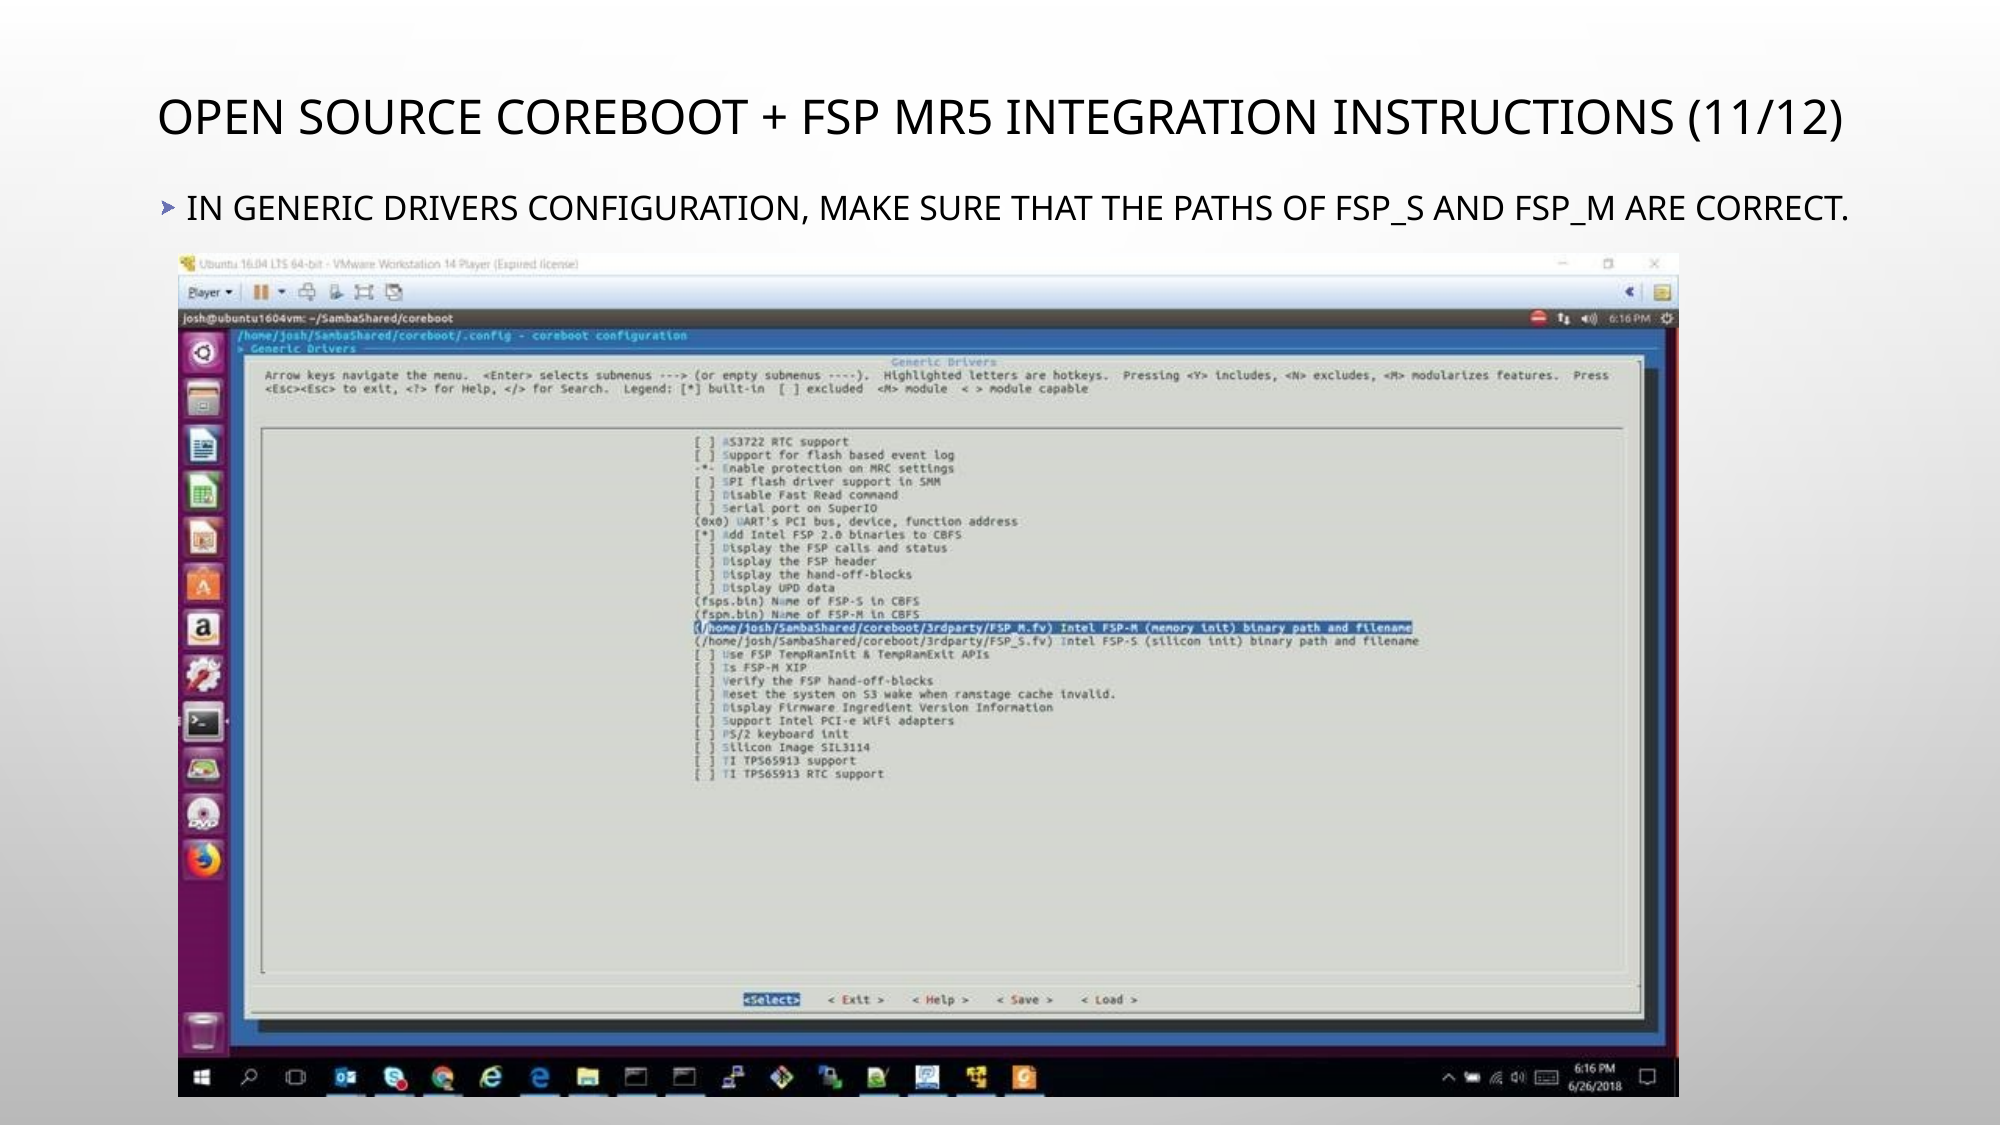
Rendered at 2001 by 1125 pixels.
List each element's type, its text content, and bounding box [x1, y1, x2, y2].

list In Generic Drivers configuration, make sure that the paths of FSP_S and FSP_M are correct. [138, 159, 1934, 246]
title Open Source Coreboot + FSP MR5 Integration Instructions (11/12) [137, 60, 1863, 178]
picture [0, 0, 2000, 1125]
